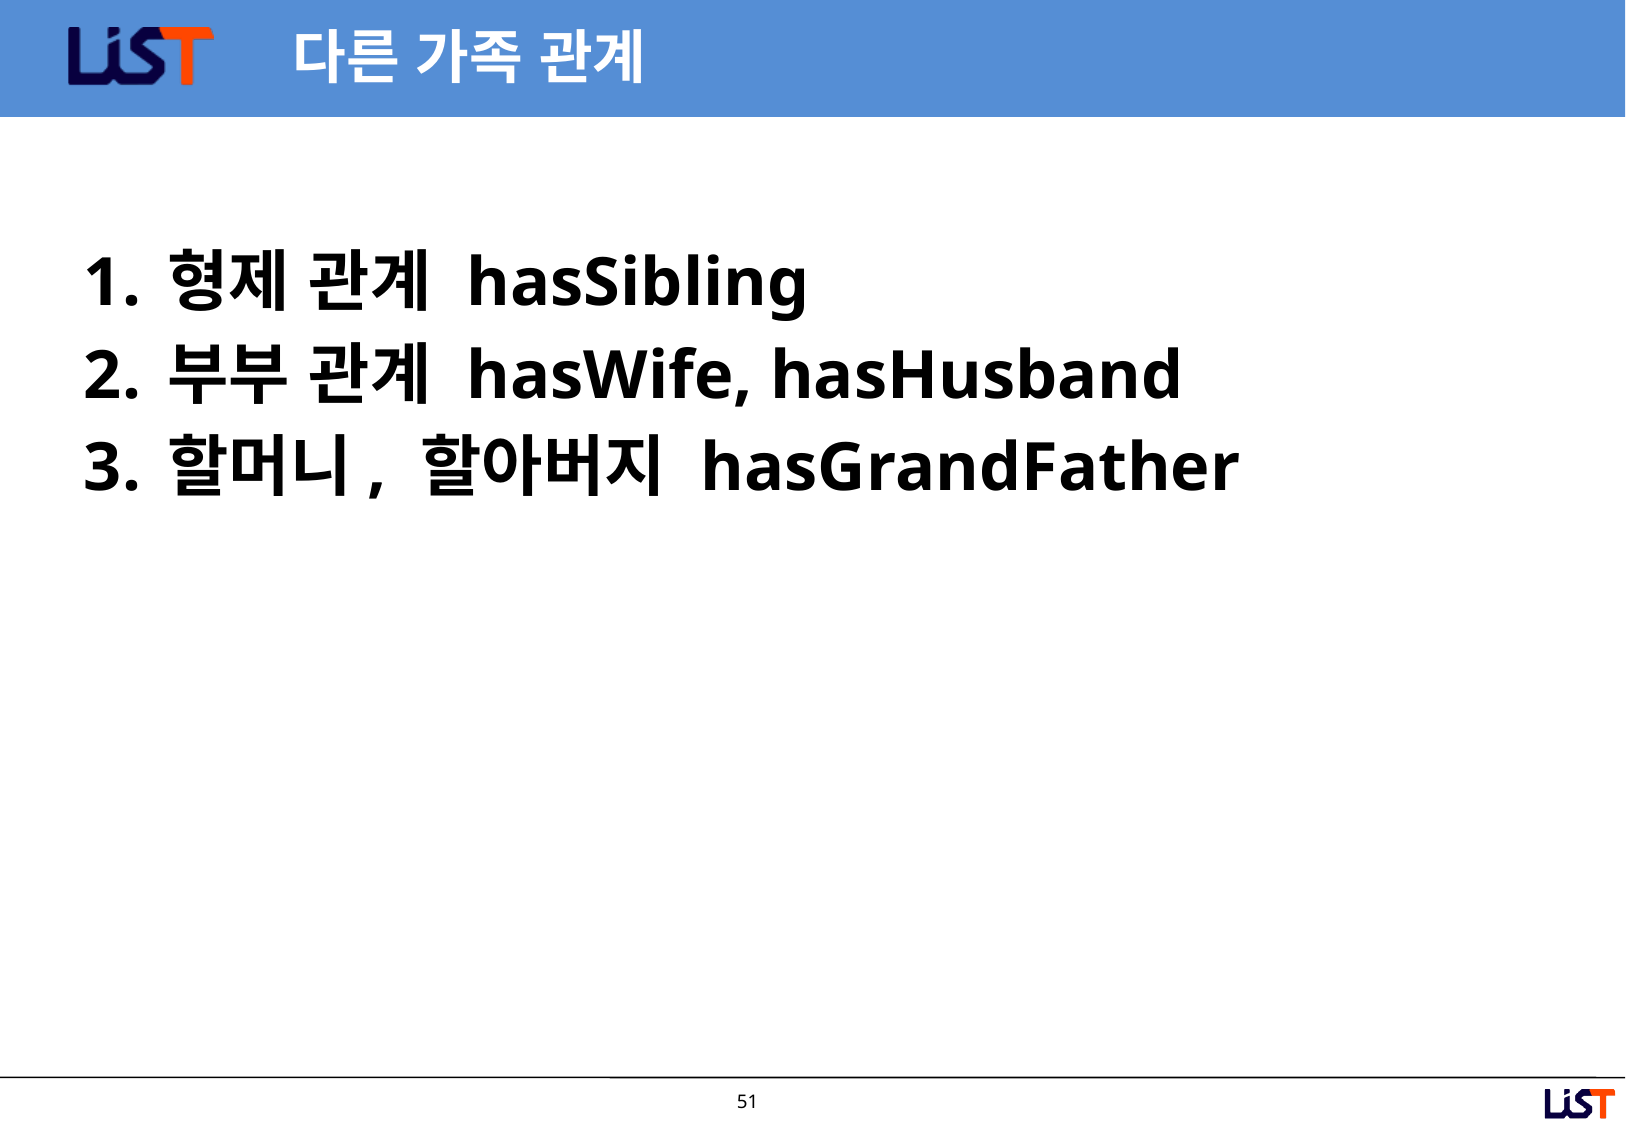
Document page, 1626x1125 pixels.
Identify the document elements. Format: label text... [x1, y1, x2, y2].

picture [68, 27, 214, 87]
text_box 형제 관계 hasSibling 부부 관계 hasWife, hasHusband 할머니, 할아버지 hasGrandFather [68, 231, 1557, 598]
title 다른 가족 관계 [277, 0, 1604, 116]
picture [1544, 1089, 1616, 1119]
